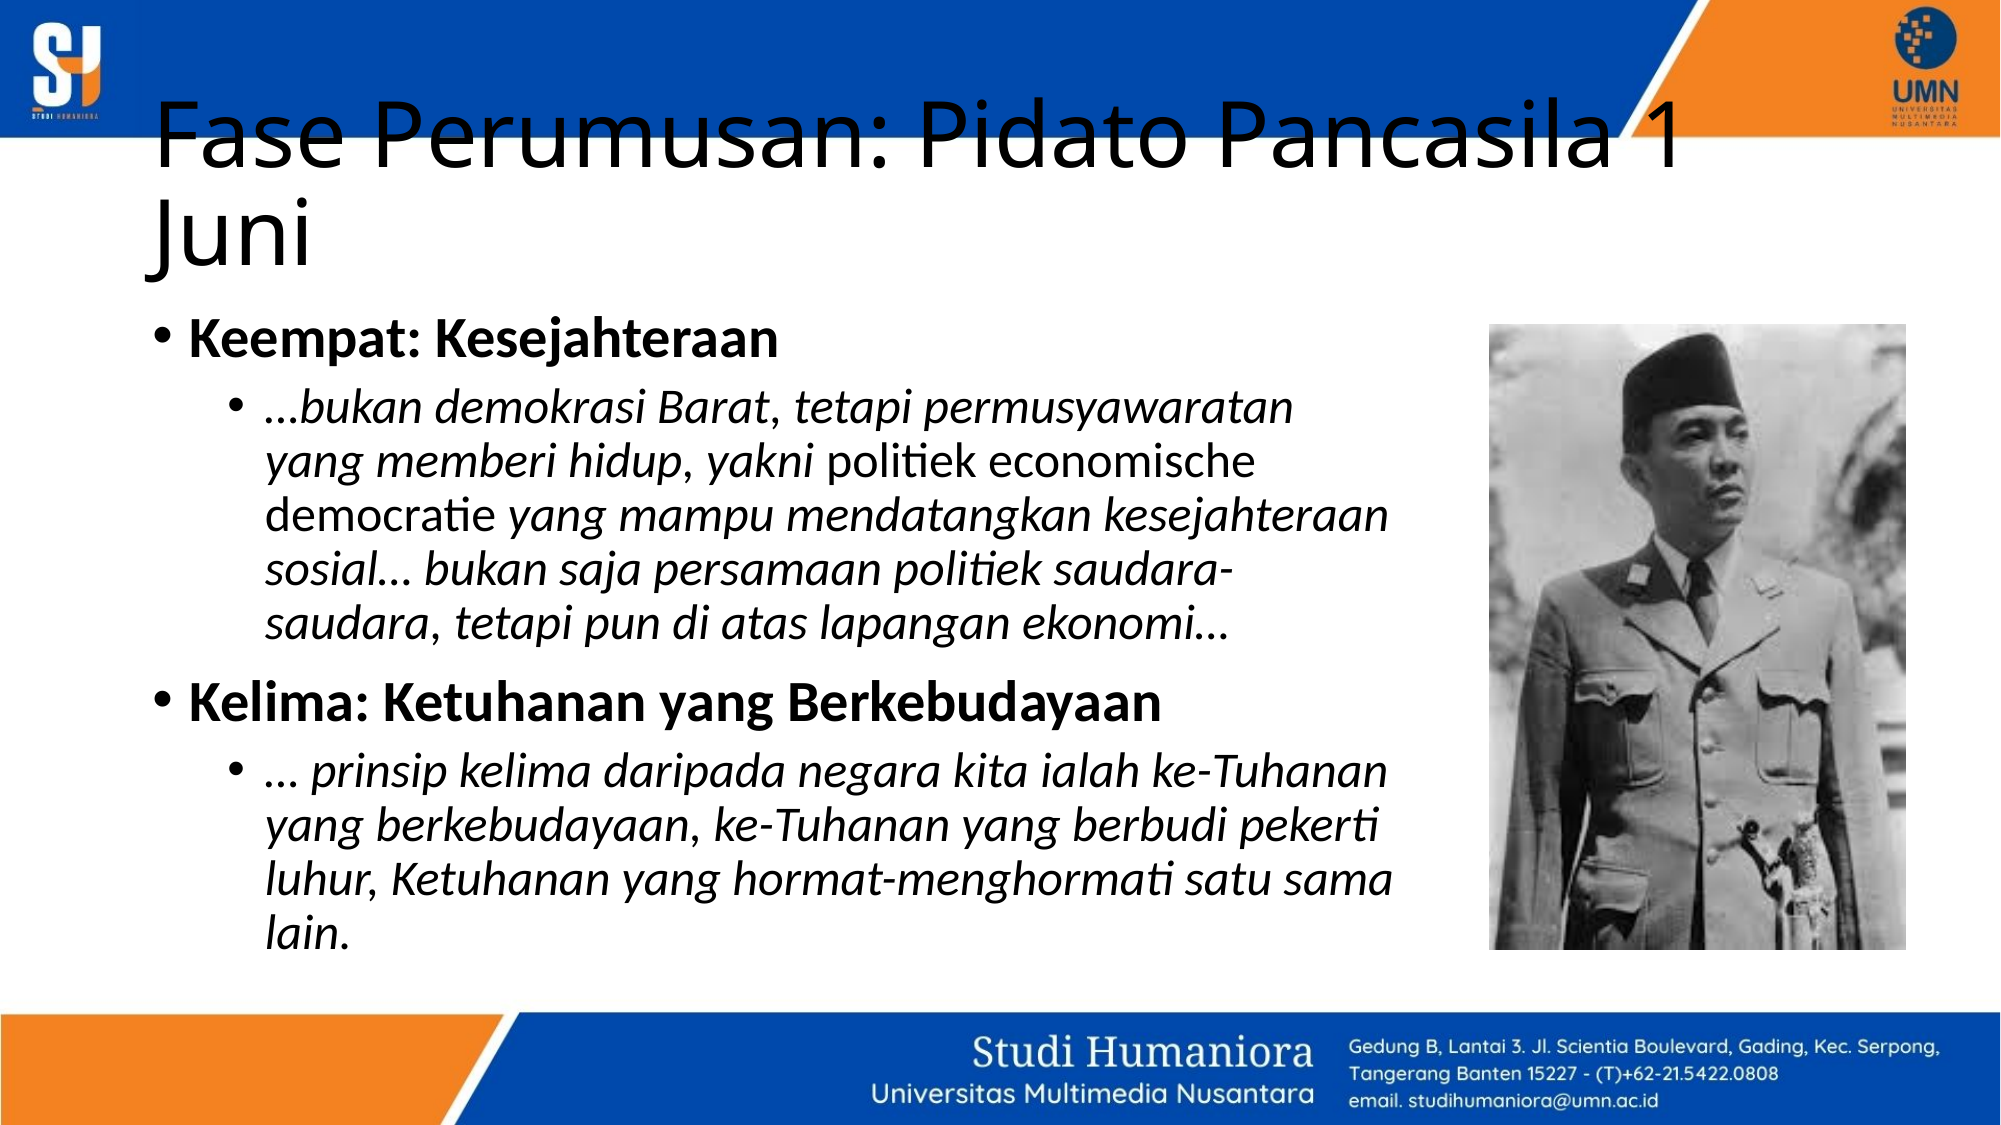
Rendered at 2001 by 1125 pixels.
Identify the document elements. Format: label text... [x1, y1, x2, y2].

title Fase Perumusan: Pidato Pancasila 1 Juni [137, 78, 1863, 296]
list Keempat: Kesejahteraan …bukan demokrasi Barat, tetapi permusyawaratan yang memberi hidup, yakni politiek economische democratie yang mampu mendatangkan kesejahteraan sosial… bukan saja persamaan politiek saudara-saudara, tetapi pun di atas lapangan ekonomi… Kelima: Ketuhanan yang Berkebudayaan … prinsip kelima daripada negara kita ialah ke-Tuhanan yang berkebudayaan, ke-Tuhanan yang berbudi pekerti luhur, Ketuhanan yang hormat-menghormati satu sama lain. [137, 299, 1421, 1014]
picture [0, 0, 2001, 1125]
